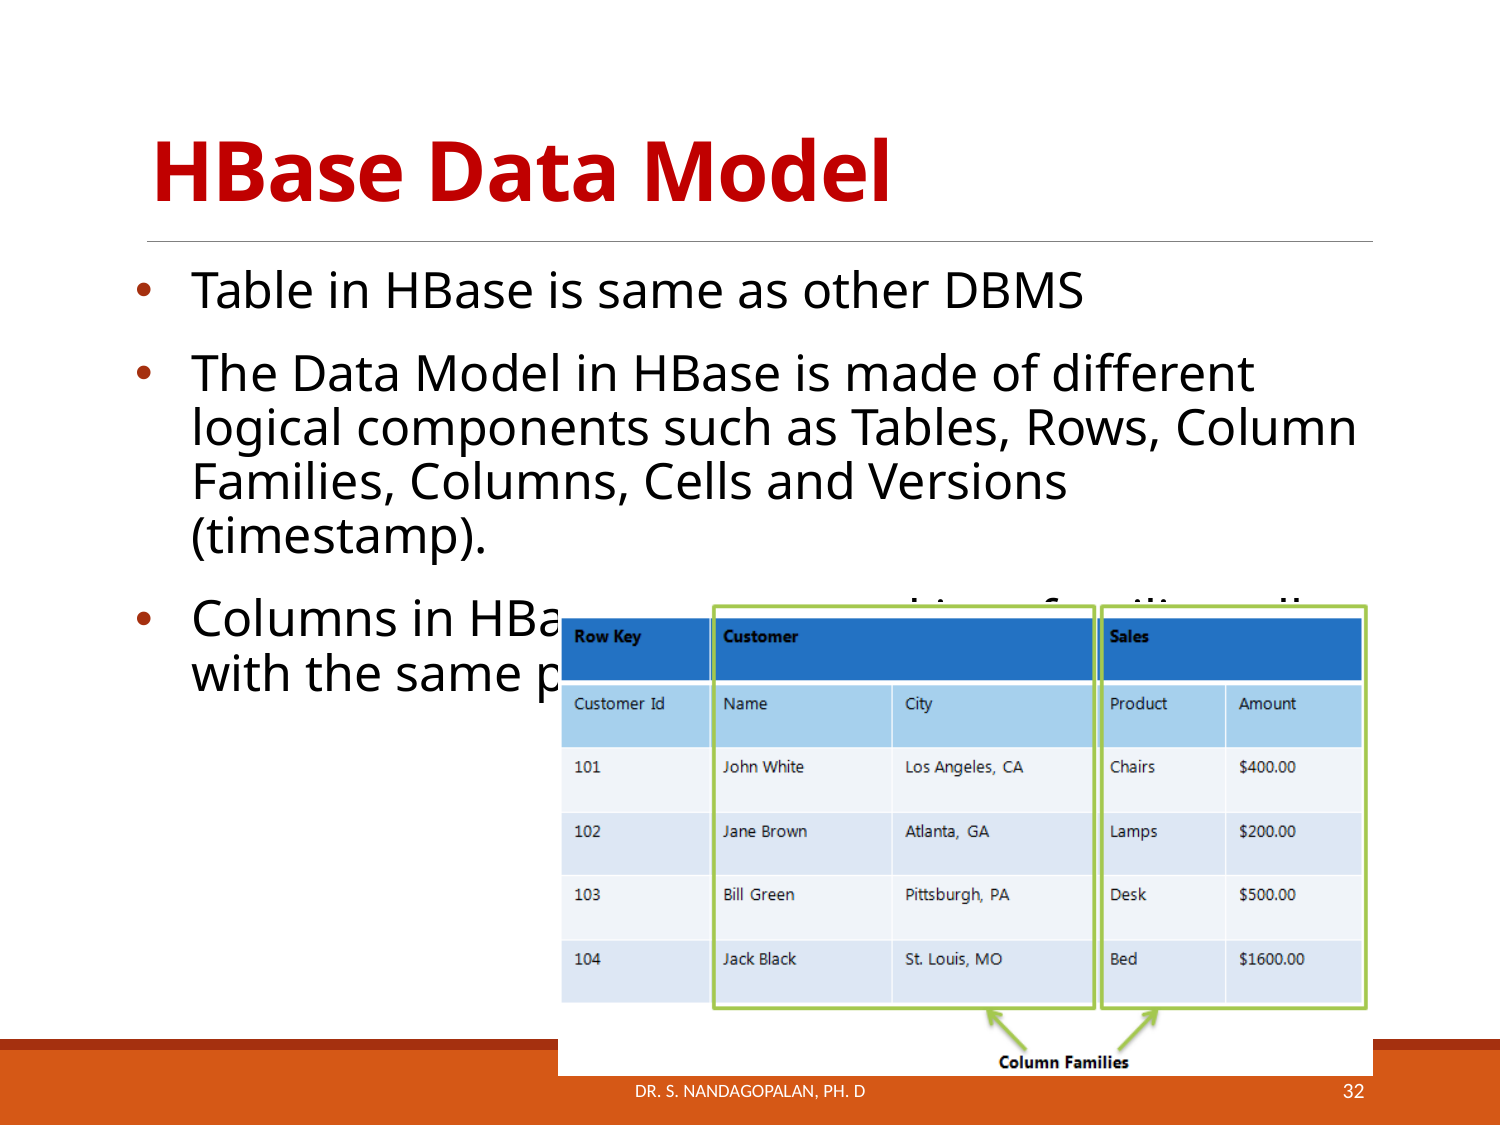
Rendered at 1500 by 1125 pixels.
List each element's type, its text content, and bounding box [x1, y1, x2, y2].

title HBase Data Model [135, 47, 1373, 227]
slide_number 32 [1218, 1080, 1380, 1120]
picture [557, 601, 1373, 1077]
footer Dr. S. Nandagopalan, Ph. D [453, 1059, 1047, 1120]
list Table in HBase is same as other DBMS The Data Model in HBase is made of different logical components such as Tables, Rows, Column Families, Columns, Cells and Versions (timestamp). Columns in HBase are grouped into families, all with the same prefix. [135, 258, 1373, 1028]
